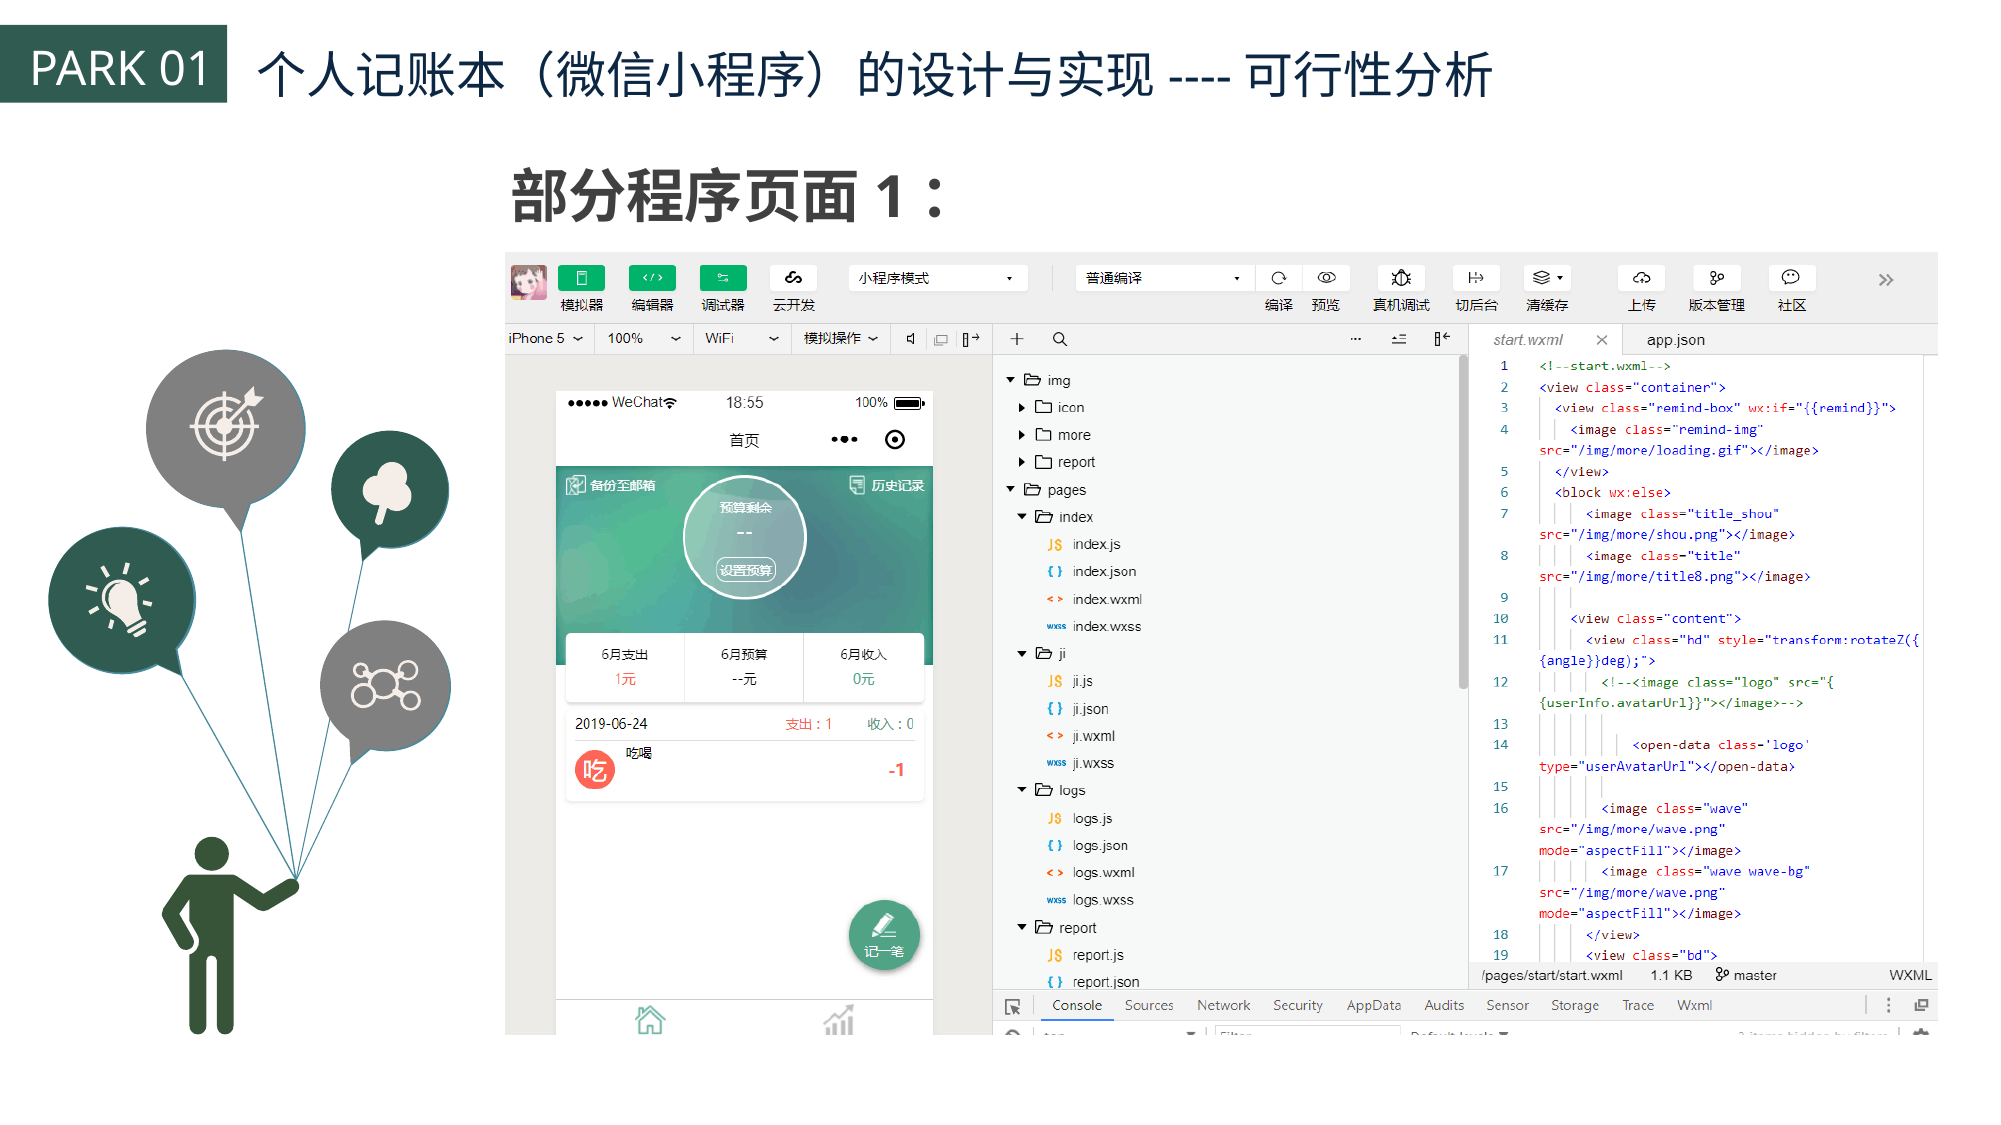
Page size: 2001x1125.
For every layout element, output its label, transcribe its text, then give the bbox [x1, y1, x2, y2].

text_box 个人记账本（微信小程序）的设计与实现----可行性分析 [236, 33, 1515, 114]
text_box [37, 349, 461, 1035]
text_box 部分程序页面1： [495, 151, 994, 237]
picture [505, 252, 1938, 1035]
